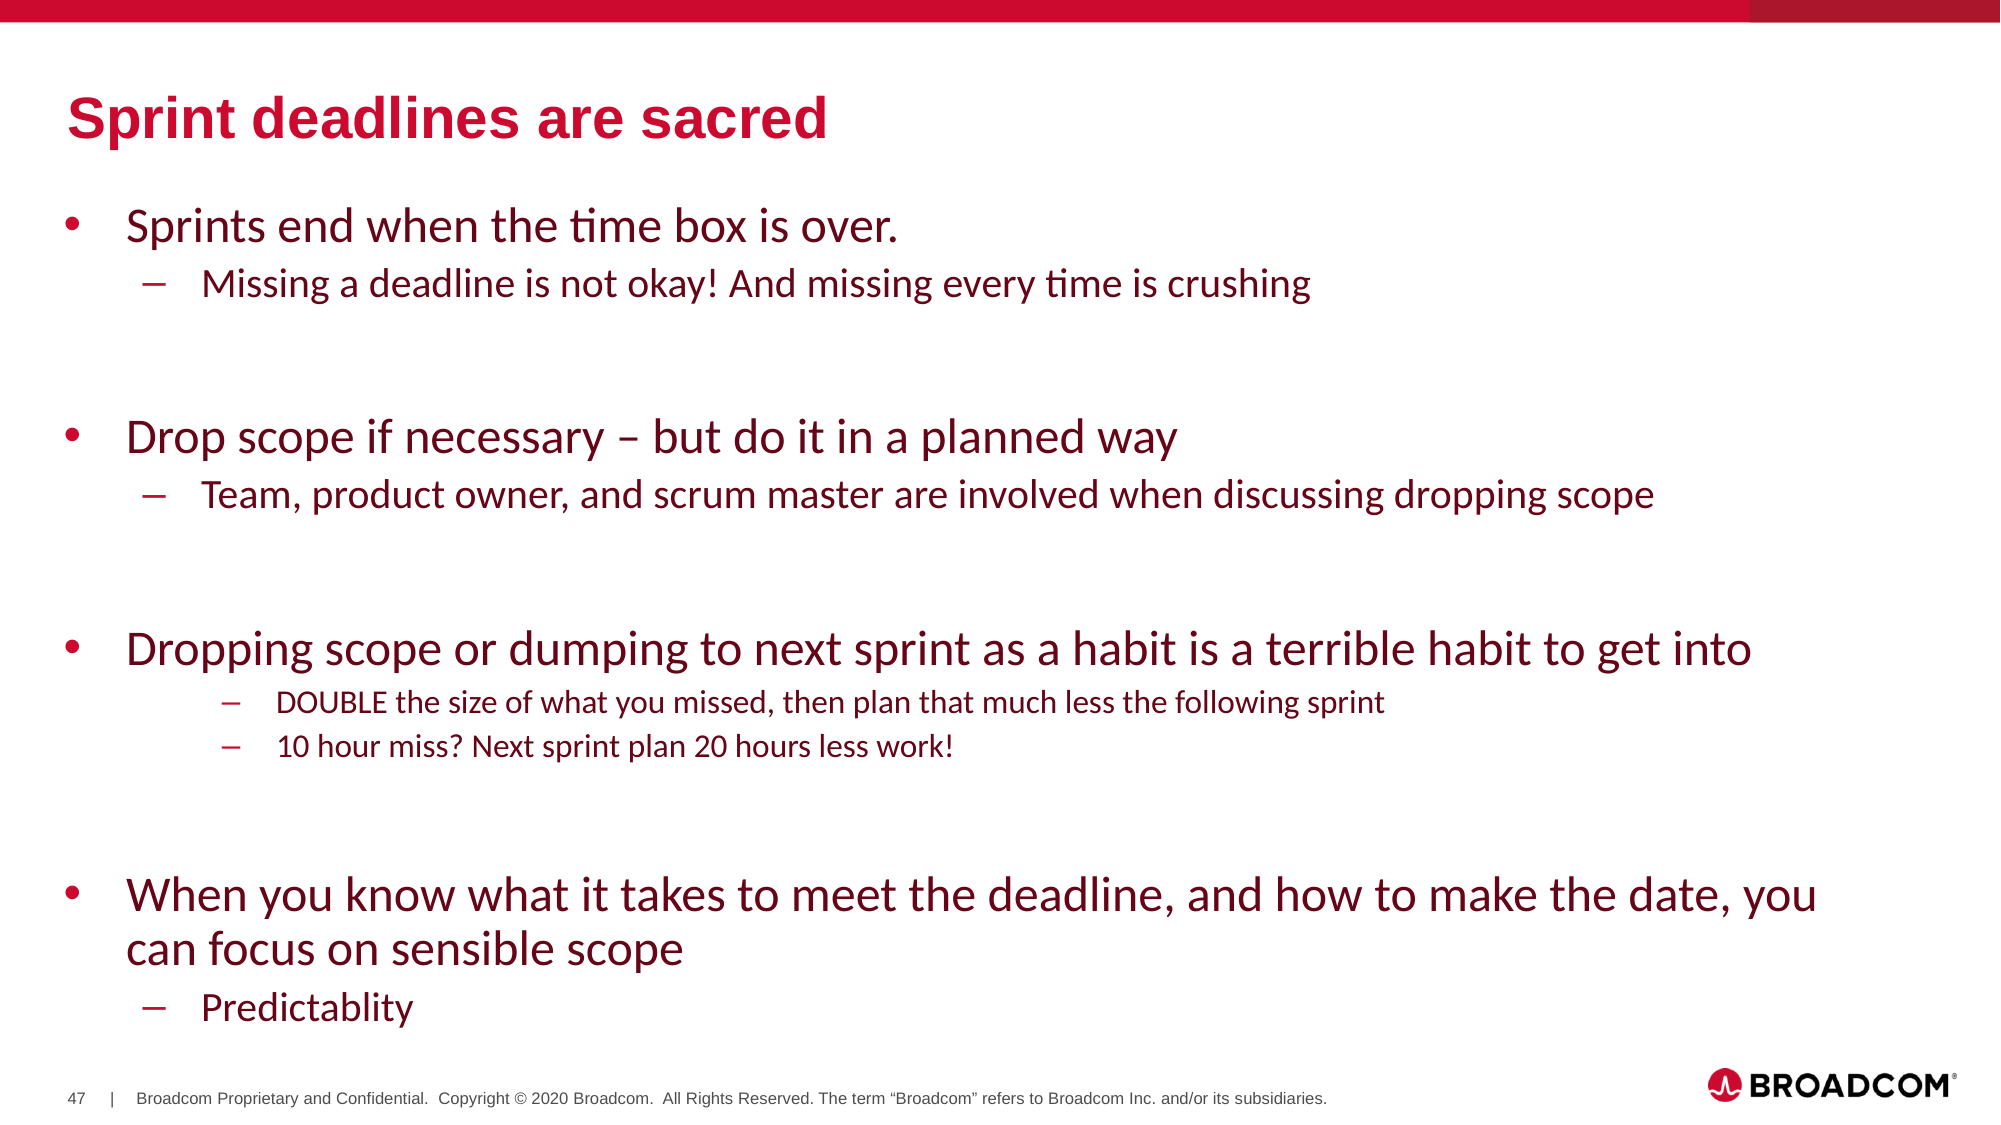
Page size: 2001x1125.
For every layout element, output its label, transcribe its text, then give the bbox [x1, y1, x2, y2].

title Sprint deadlines are sacred [67, 90, 1933, 151]
list Sprints end when the time box is over. Missing a deadline is not okay! And missing every time is crushing Drop scope if necessary – but do it in a planned way Team, product owner, and scrum master are involved when discussing dropping scope Dropping scope or dumping to next sprint as a habit is a terrible habit to get into DOUBLE the size of what you missed, then plan that much less the following sprint 10 hour miss? Next sprint plan 20 hours less work! When you know what it takes to meet the deadline, and how to make the date, you can focus on sensible scope Predictablity [51, 199, 1889, 1036]
picture [1708, 1068, 1957, 1102]
